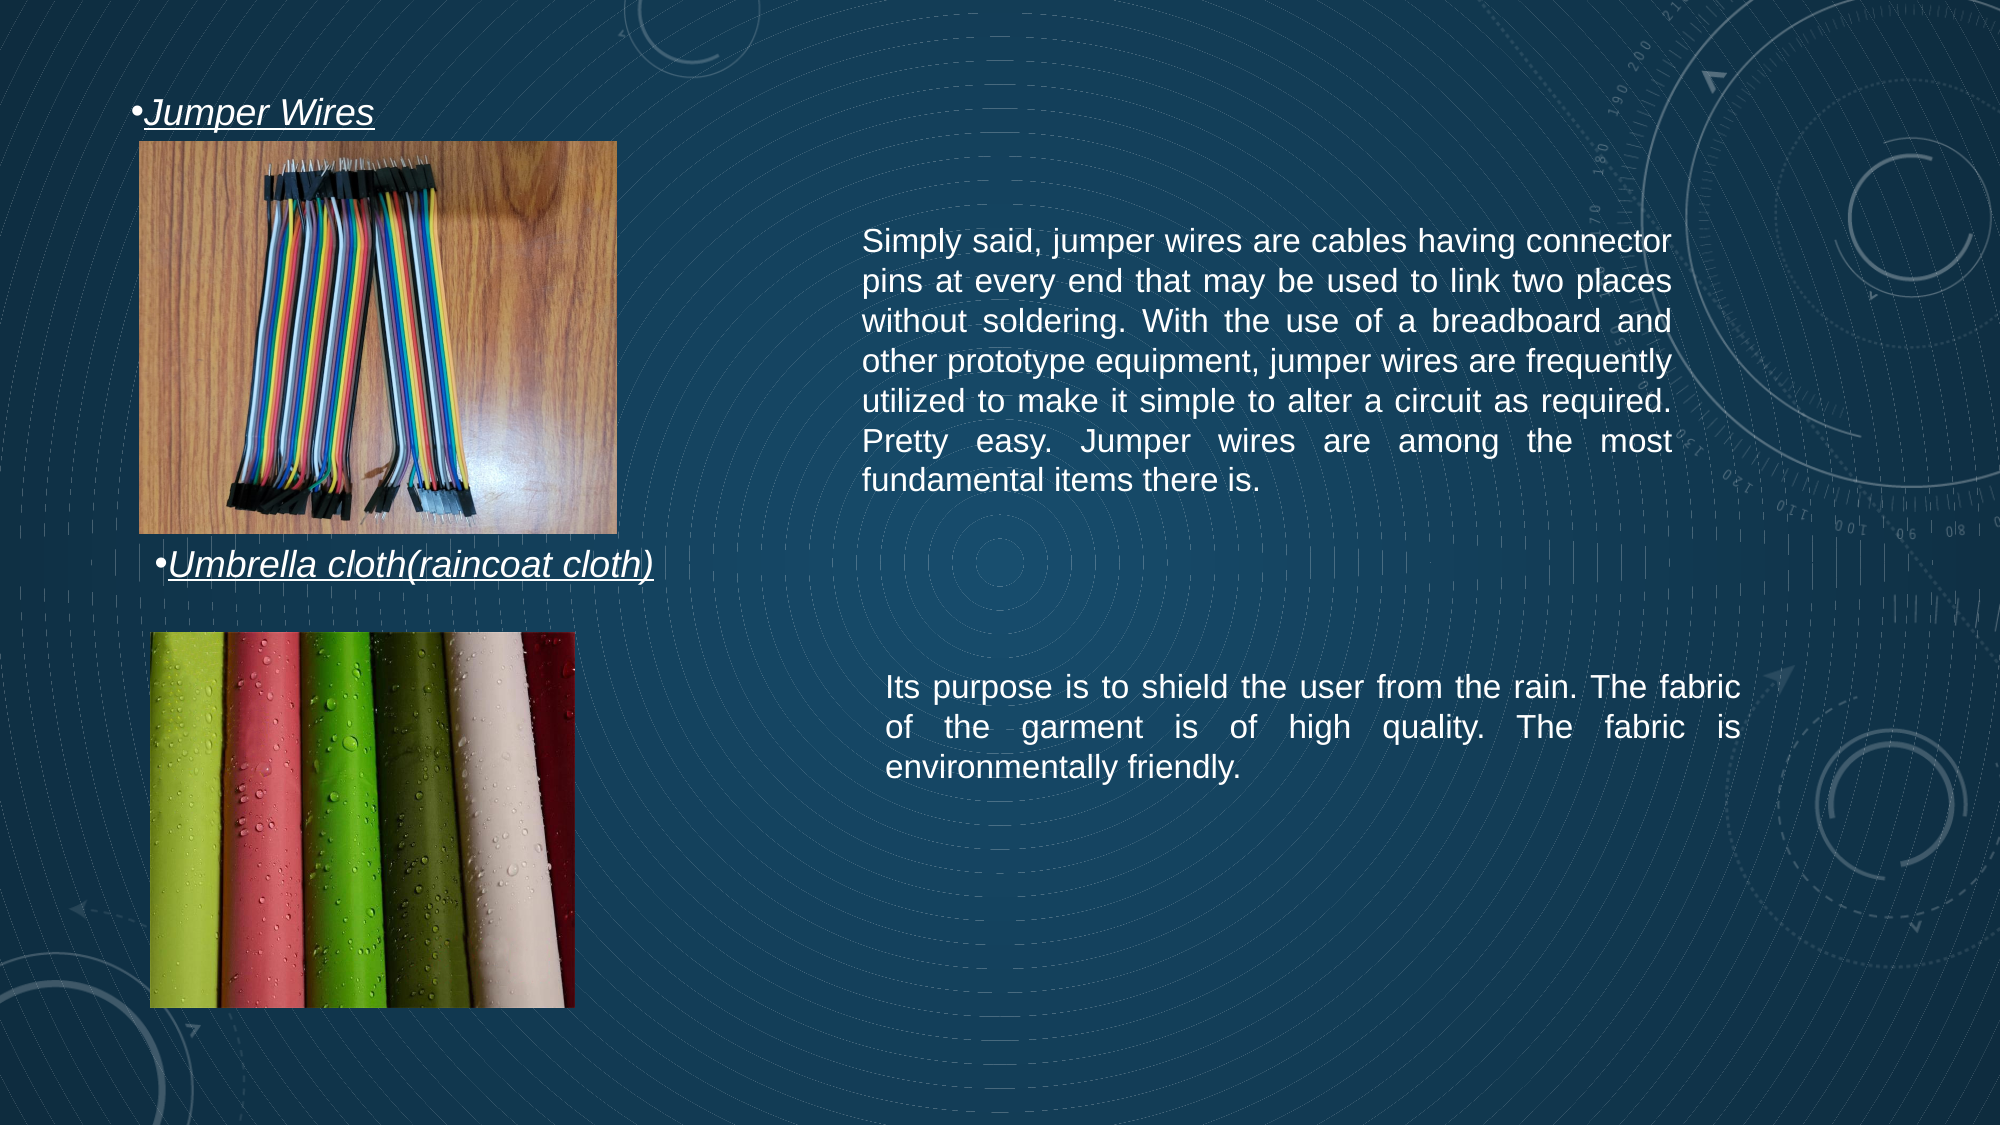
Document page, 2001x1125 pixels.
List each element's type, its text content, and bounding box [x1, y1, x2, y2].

text_box Simply said, jumper wires are cables having connector pins at every end that may be used to link two places without soldering. With the use of a breadboard and other prototype equipment, jumper wires are frequently utilized to make it simple to alter a circuit as required. Pretty easy. Jumper wires are among the most fundamental items there is. [847, 211, 1689, 506]
text_box Umbrella cloth(raincoat cloth) [139, 532, 1140, 592]
text_box Jumper Wires [116, 80, 1117, 141]
picture [0, 0, 2000, 1125]
text_box Its purpose is to shield the user from the rain. The fabric of the garment is of high quality. The fabric is environmentally friendly. [870, 658, 1758, 793]
